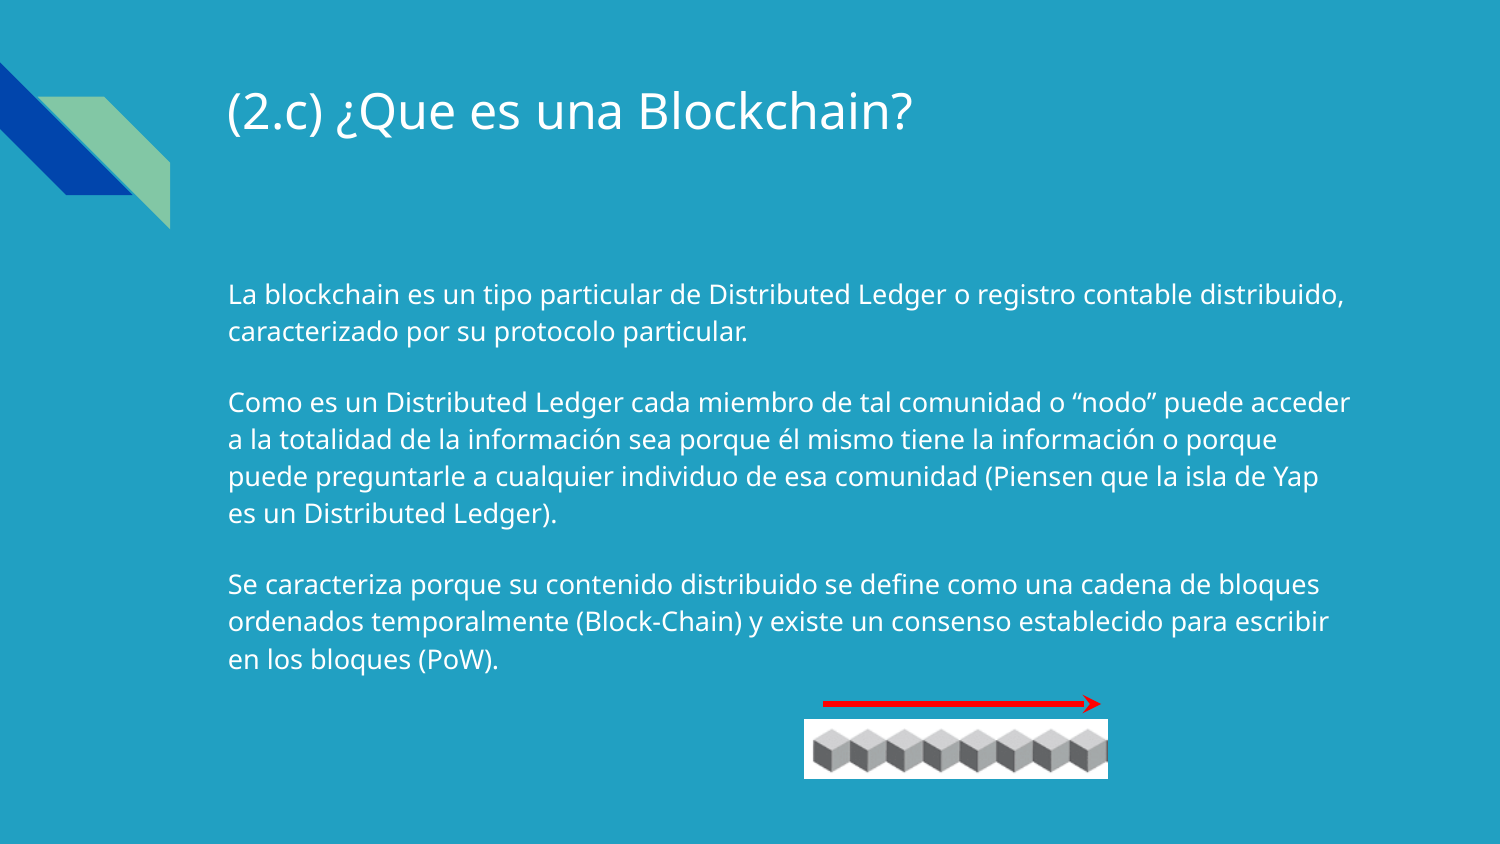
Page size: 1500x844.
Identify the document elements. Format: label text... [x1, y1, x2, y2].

title (2.c) ¿Que es una Blockchain? [212, 64, 1368, 215]
picture [804, 719, 1108, 779]
list La blockchain es un tipo particular de Distributed Ledger o registro contable distribuido, caracterizado por su protocolo particular. Como es un Distributed Ledger cada miembro de tal comunidad o “nodo” puede acceder a la totalidad de la información sea porque él mismo tiene la información o porque puede preguntarle a cualquier individuo de esa comunidad (Piensen que la isla de Yap es un Distributed Ledger). Se caracteriza porque su contenido distribuido se define como una cadena de bloques ordenados temporalmente (Block-Chain) y existe un consenso establecido para escribir en los bloques (PoW). [212, 257, 1368, 735]
